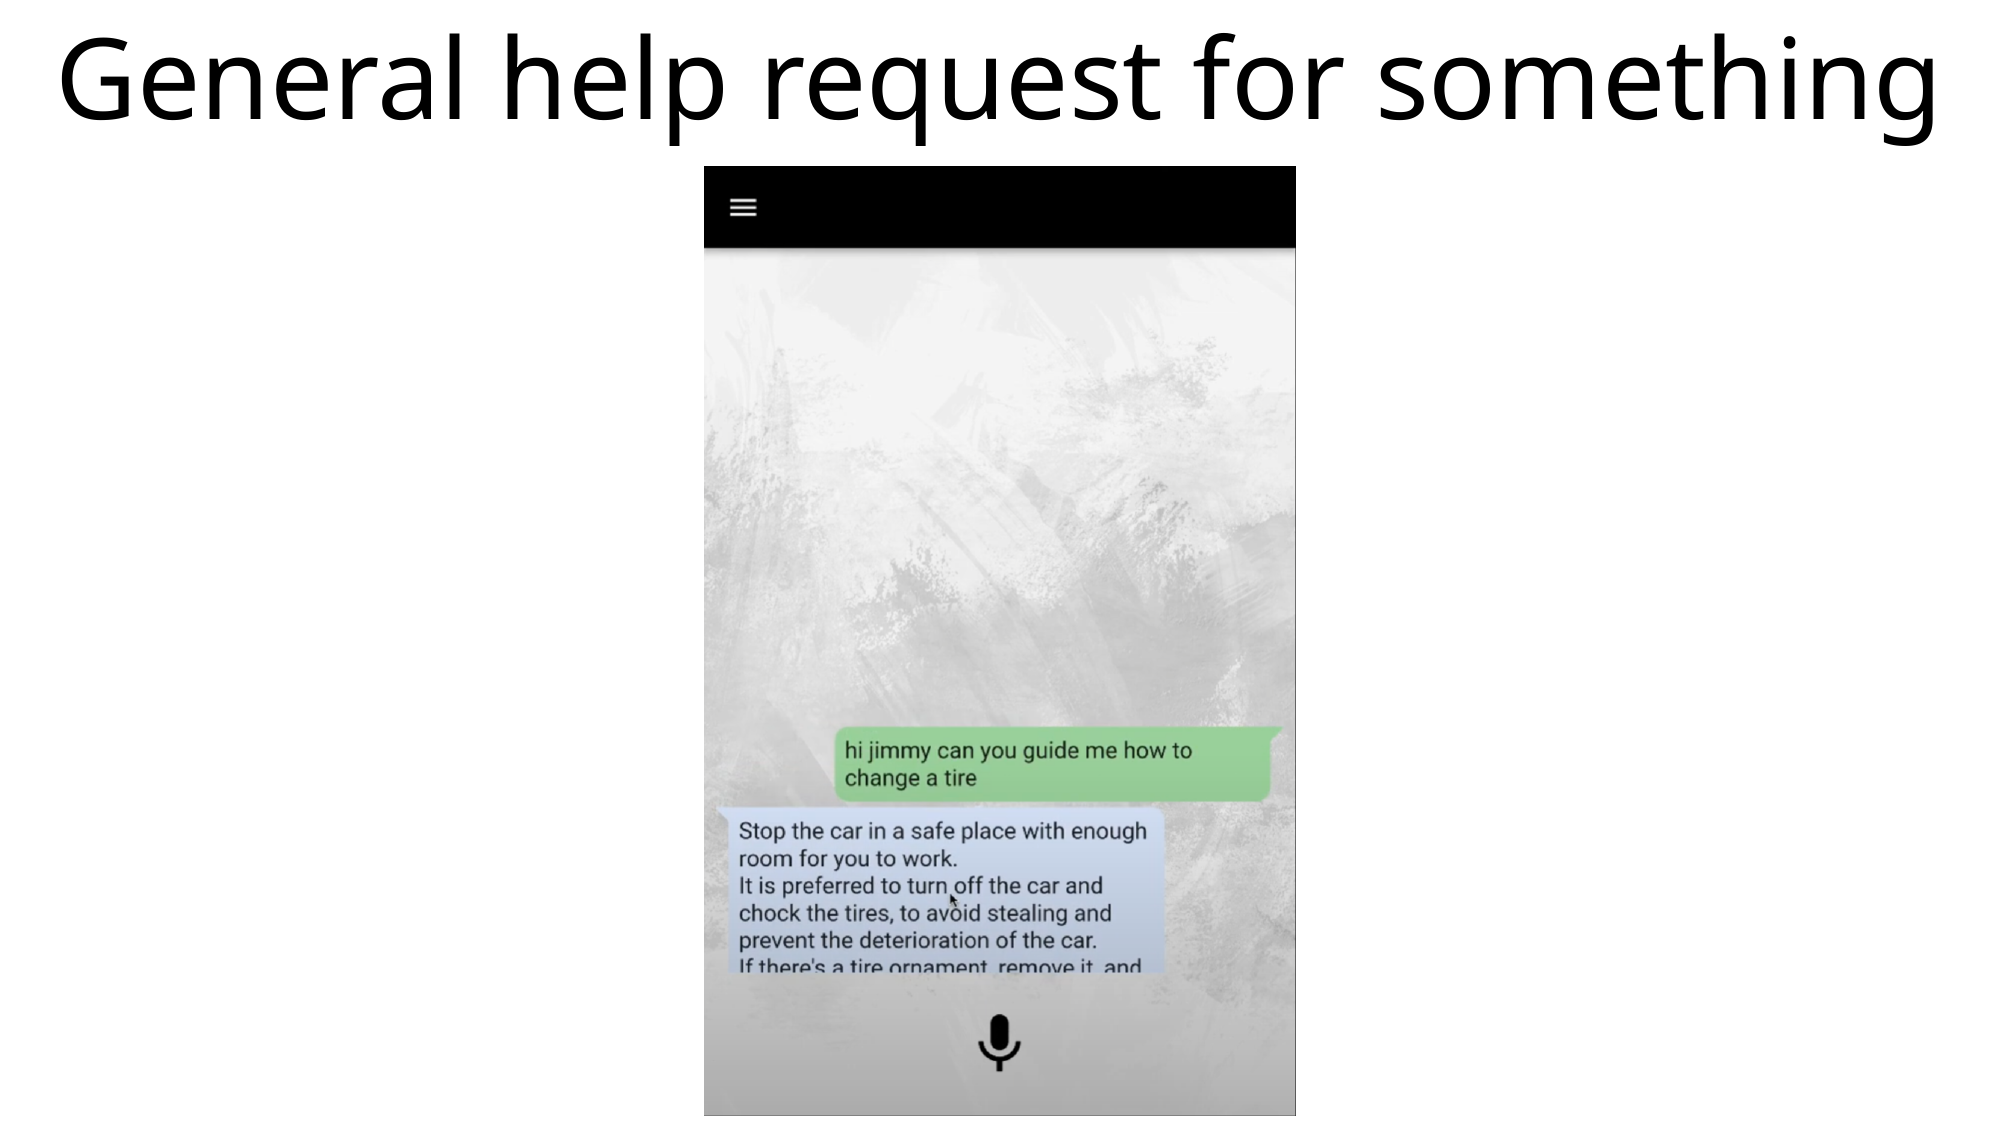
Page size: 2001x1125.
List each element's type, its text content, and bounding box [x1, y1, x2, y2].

picture [704, 166, 1296, 1116]
text_box General help request for something [40, 0, 1960, 150]
